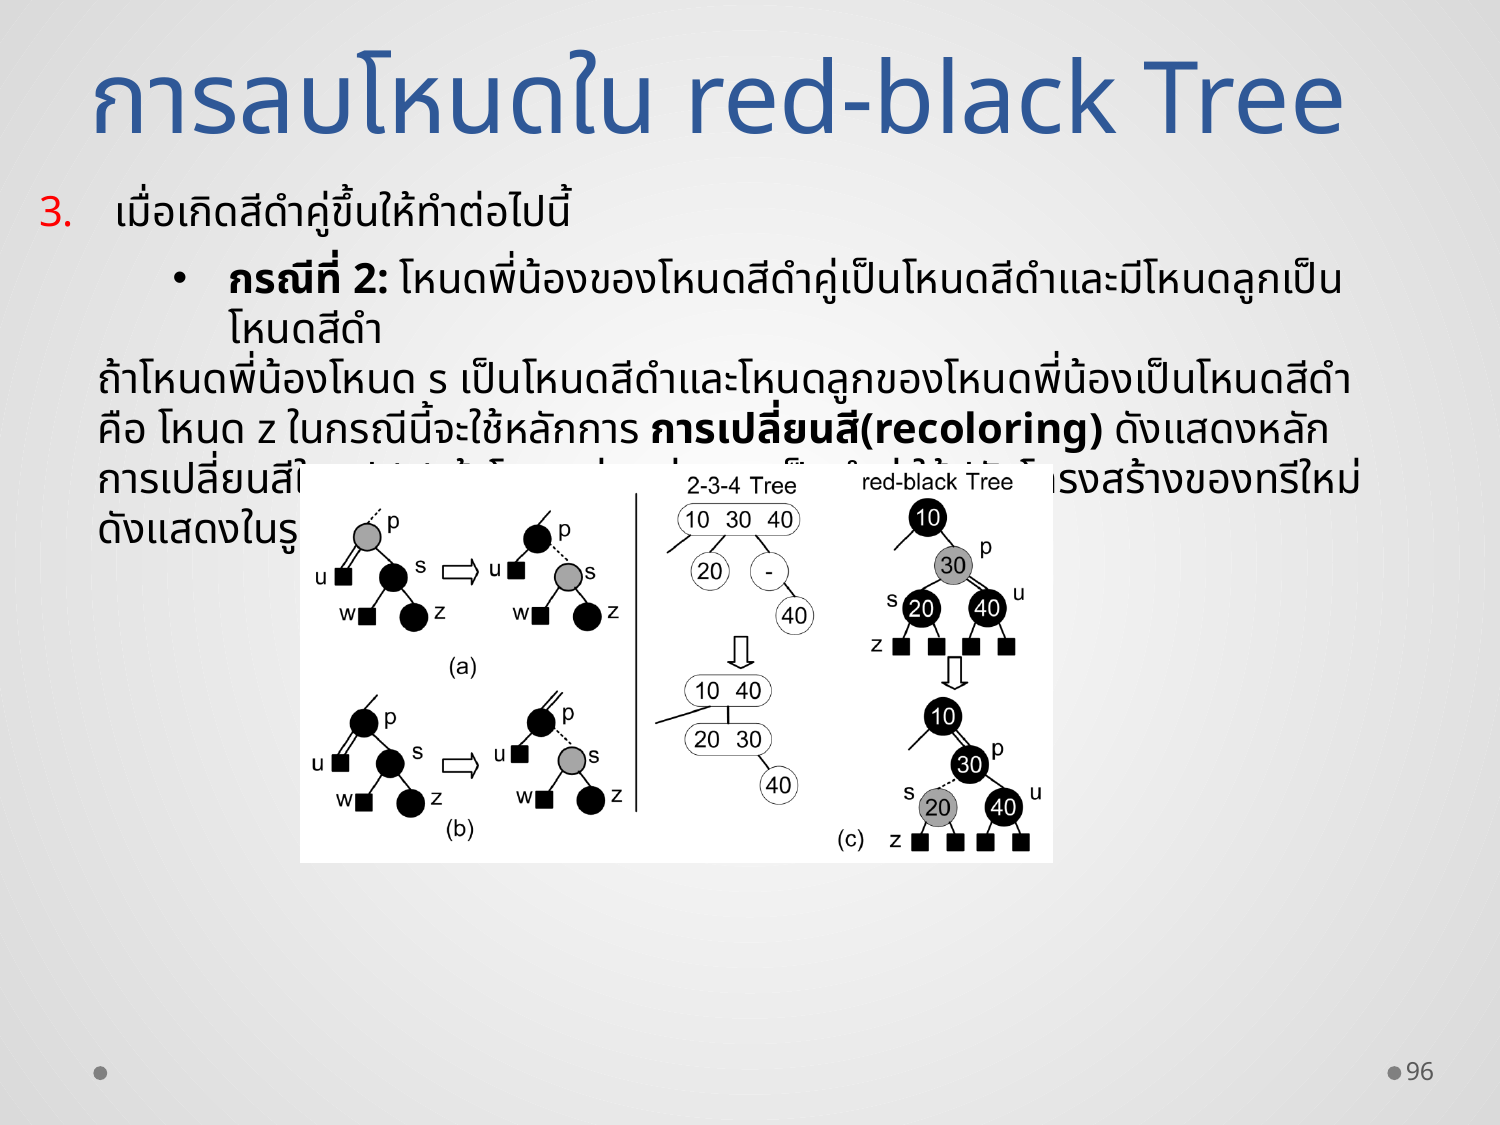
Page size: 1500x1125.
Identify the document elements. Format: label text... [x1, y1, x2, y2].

text_box กรณีที่ 2: โหนดพี่น้องของโหนดสีดำคู่เป็นโหนดสีดำและมีโหนดลูกเป็นโหนดสีดำ ถ้าโหนดพี่น้องโหนด s เป็นโหนดสีดำและโหนดลูกของโหนดพี่น้องเป็นโหนดสีดำ คือ โหนด z ในกรณีนี้จะใช้หลักการ การเปลี่ยนสี(recoloring) ดังแสดงหลักการเปลี่ยนสีในรูป (a) ถ้าโหนดพ่อแม่กลายเป็นดำคู่ ให้ปรับโครงสร้างของทรีใหม่ ดังแสดงในรูป (b) [83, 244, 1400, 560]
slide_number 96 [1401, 1042, 1494, 1103]
text_box การลบโหนดใน red-black Tree [74, 24, 1425, 175]
text_box เมื่อเกิดสีดำคู่ขึ้นให้ทำต่อไปนี้ [24, 177, 588, 243]
picture [299, 464, 1053, 863]
